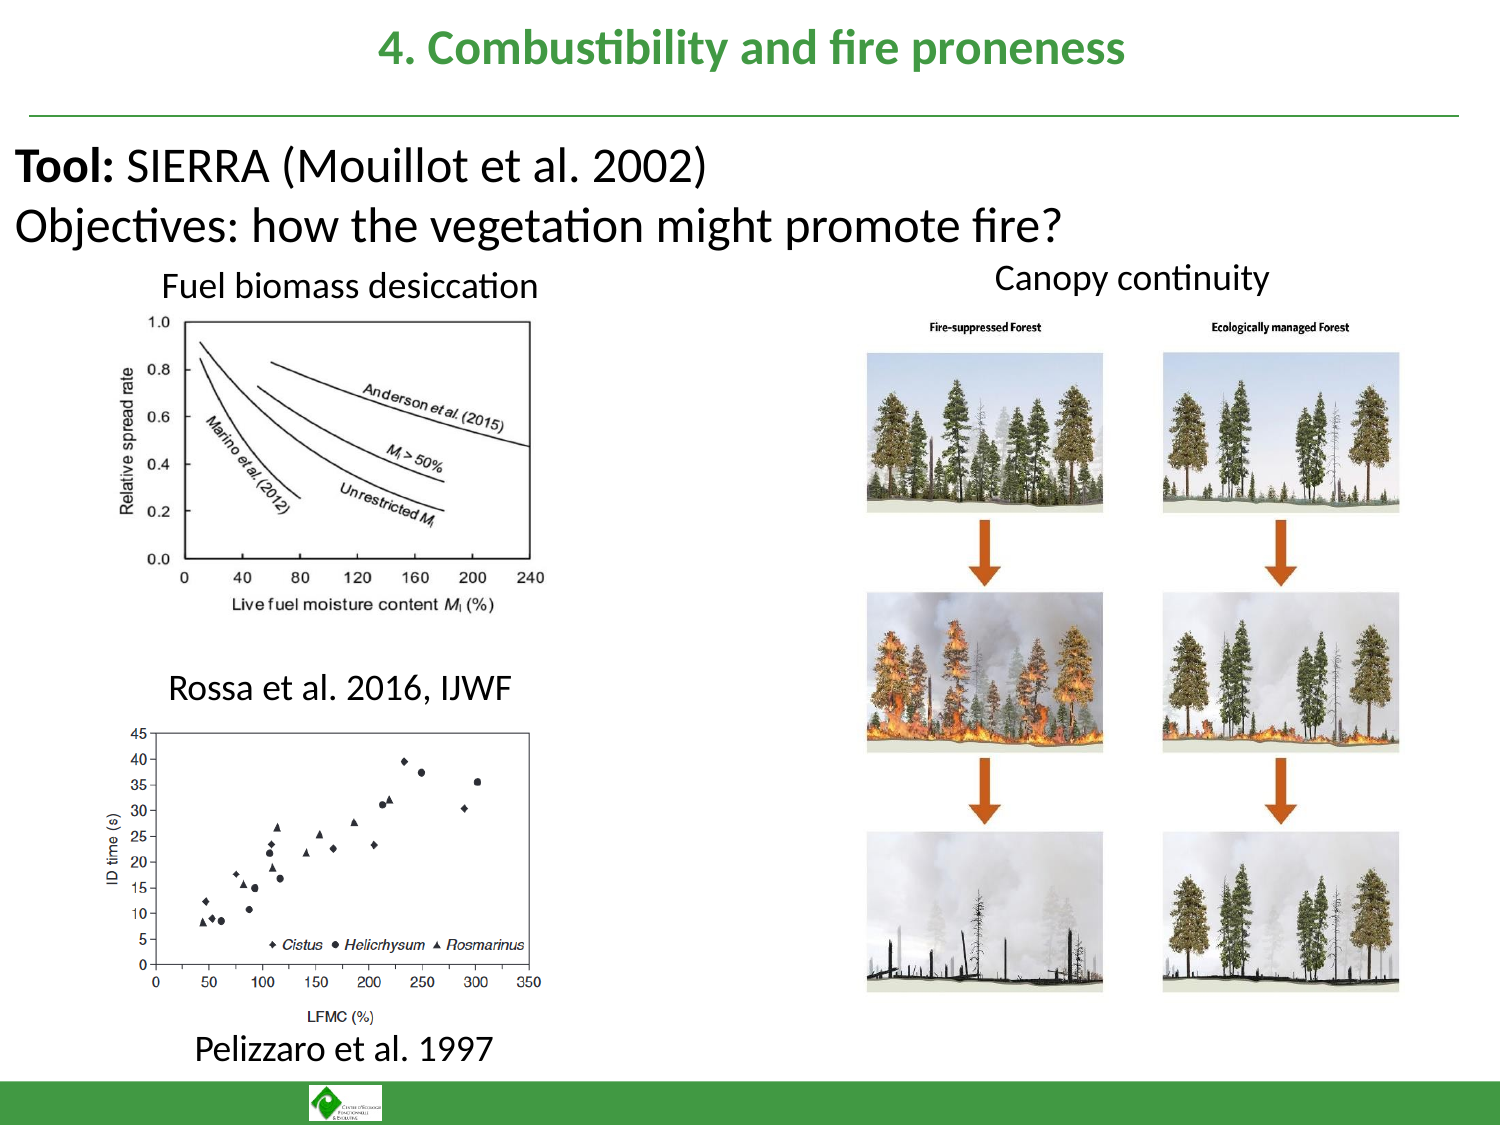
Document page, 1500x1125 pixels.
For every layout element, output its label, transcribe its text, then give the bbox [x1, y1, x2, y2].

picture [78, 714, 545, 1035]
text_box Fuel biomass desiccation [146, 253, 555, 292]
text_box Tool: SIERRA (Mouillot et al. 2002) Objectives: how the vegetation might promote fire? [0, 125, 1500, 681]
text_box Pelizzaro et al. 1997 [192, 1035, 500, 1070]
text_box Canopy continuity [980, 245, 1286, 306]
picture [91, 292, 557, 629]
text_box Rossa et al. 2016, IJWF [166, 660, 516, 708]
text_box 4. Combustibility and fire proneness [17, 7, 1487, 82]
picture [835, 306, 1430, 1004]
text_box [0, 1081, 1500, 1125]
